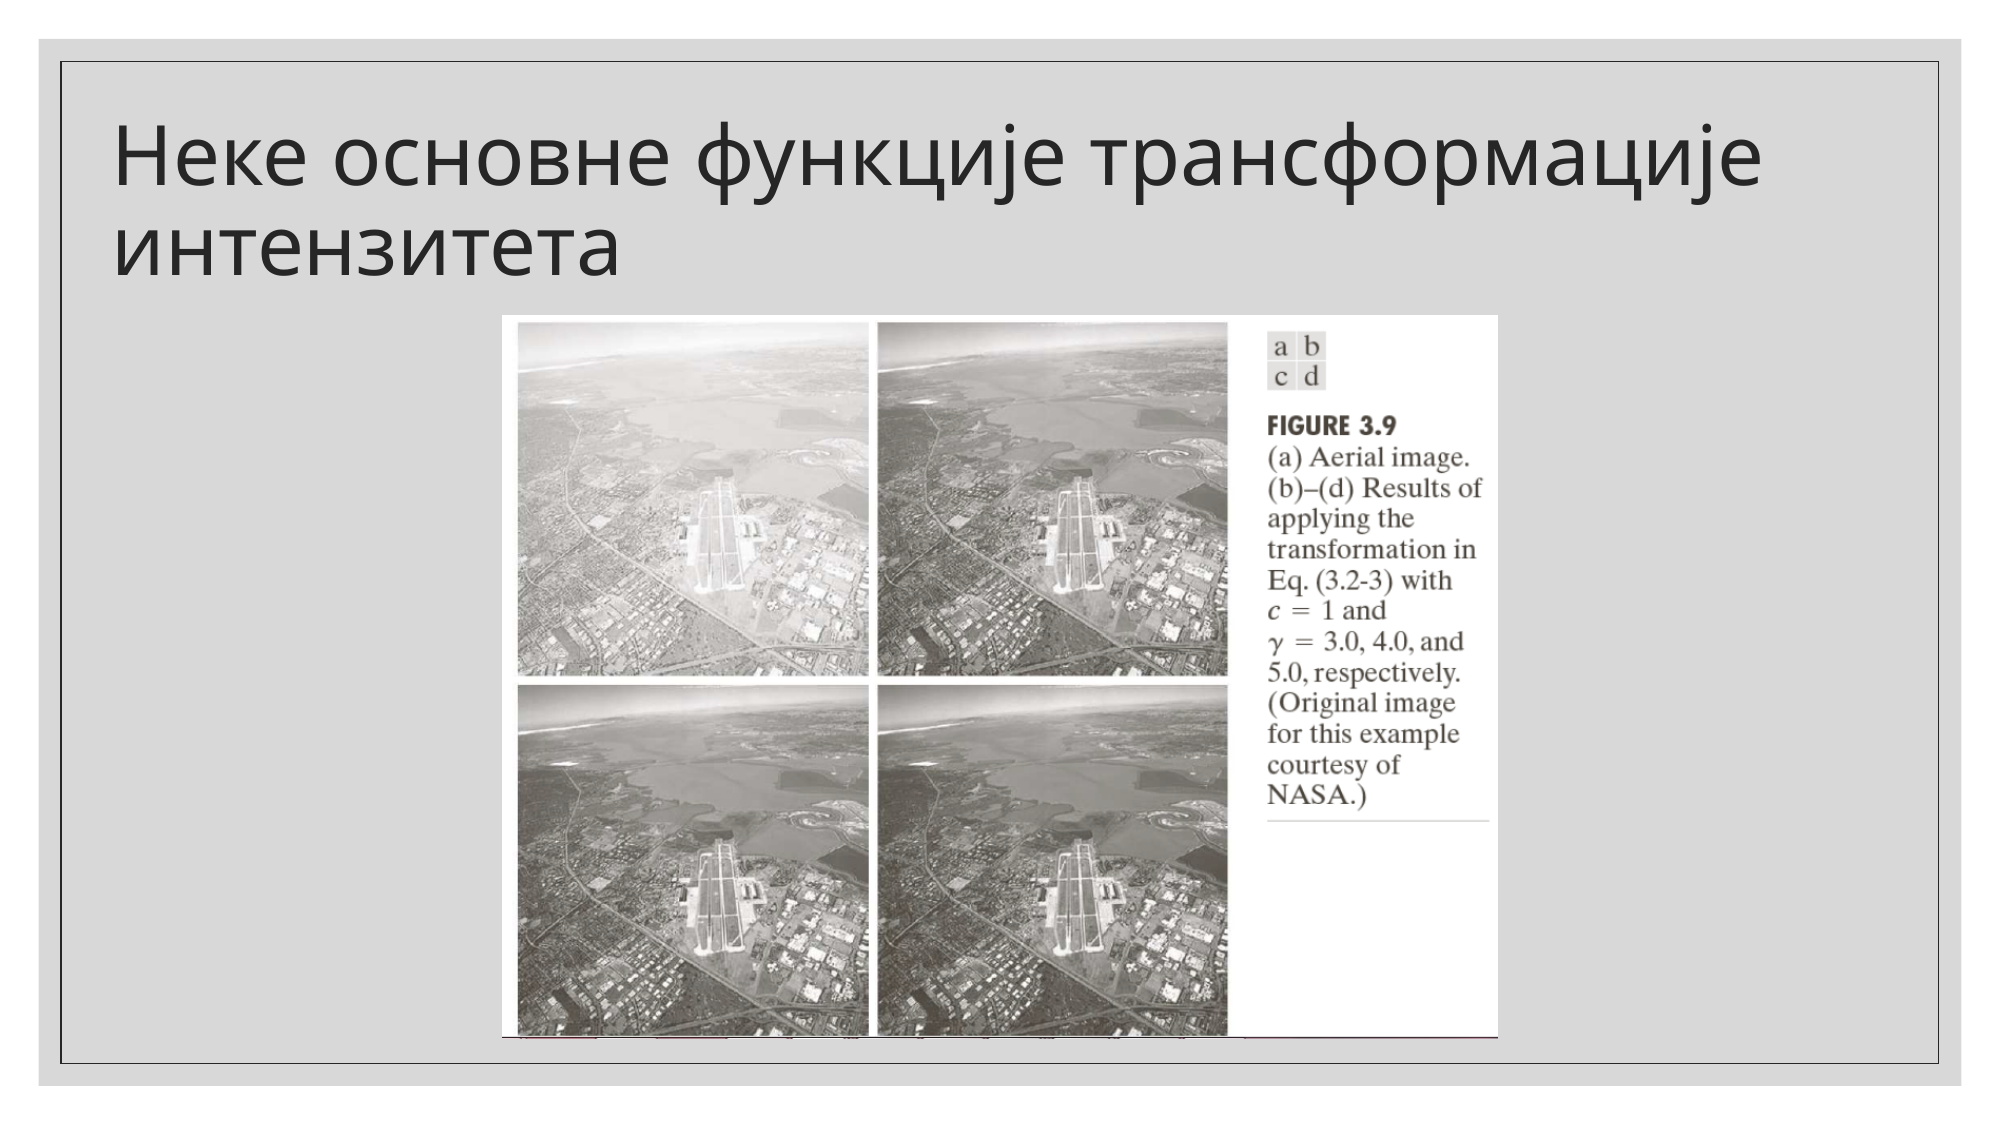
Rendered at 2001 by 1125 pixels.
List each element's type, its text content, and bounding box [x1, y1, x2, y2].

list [502, 315, 1498, 1039]
title Неке основне функције трансформације интензитета [96, 90, 1938, 316]
